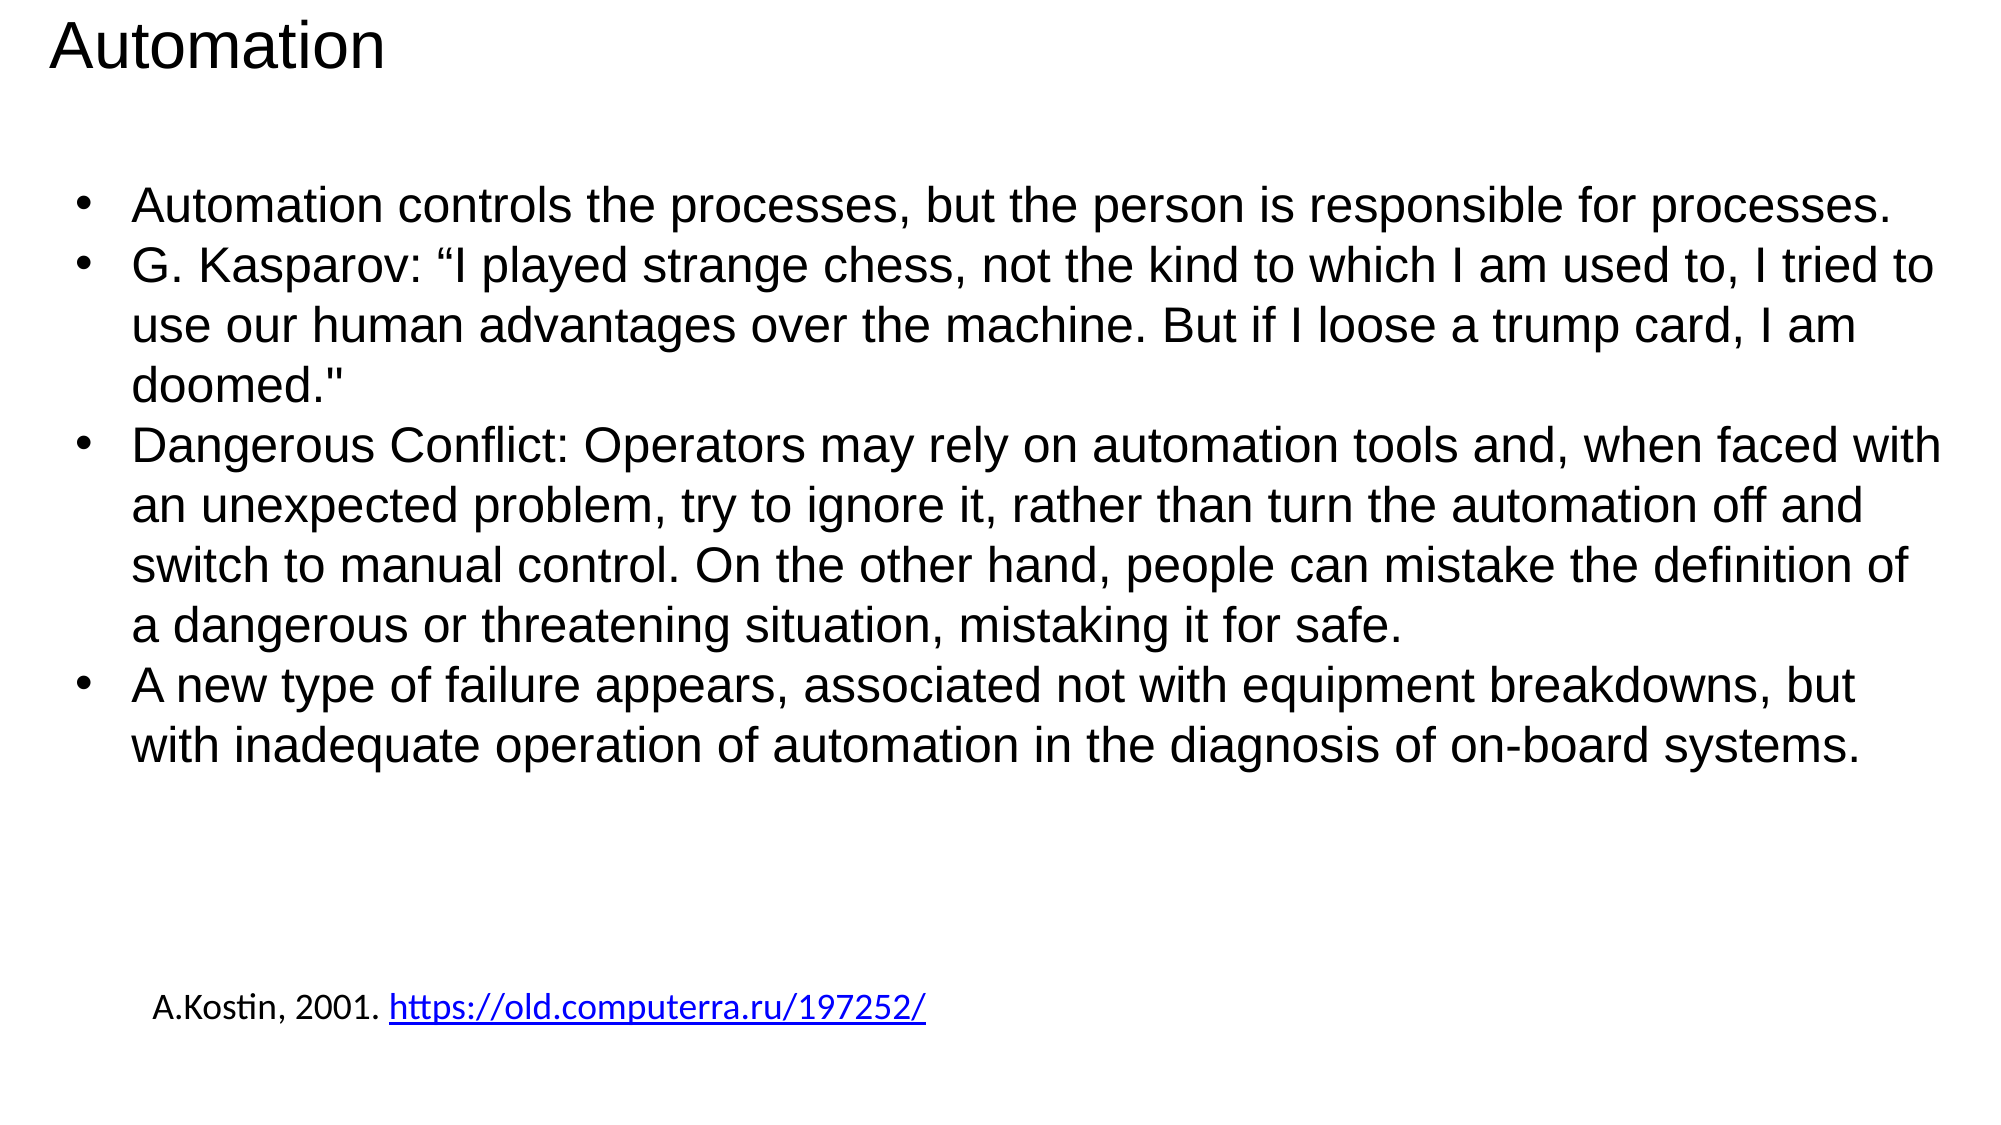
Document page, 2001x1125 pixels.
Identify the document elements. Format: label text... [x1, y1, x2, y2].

text_box A.Kostin, 2001. https://old.computerra.ru/197252/ [137, 974, 1138, 1035]
title Automation [49, 1, 1951, 83]
list Automation controls the processes, but the person is responsible for processes. G. Kasparov: “I played strange chess, not the kind to which I am used to, I tried to use our human advantages over the machine. But if I loose a trump card, I am doomed." Dangerous Conflict: Operators may rely on automation tools and, when faced with an unexpected problem, try to ignore it, rather than turn the automation off and switch to manual control. On the other hand, people can mistake the definition of a dangerous or threatening situation, mistaking it for safe. A new type of failure appears, associated not with equipment breakdowns, but with inadequate operation of automation in the diagnosis of on-board systems. [75, 172, 1951, 778]
